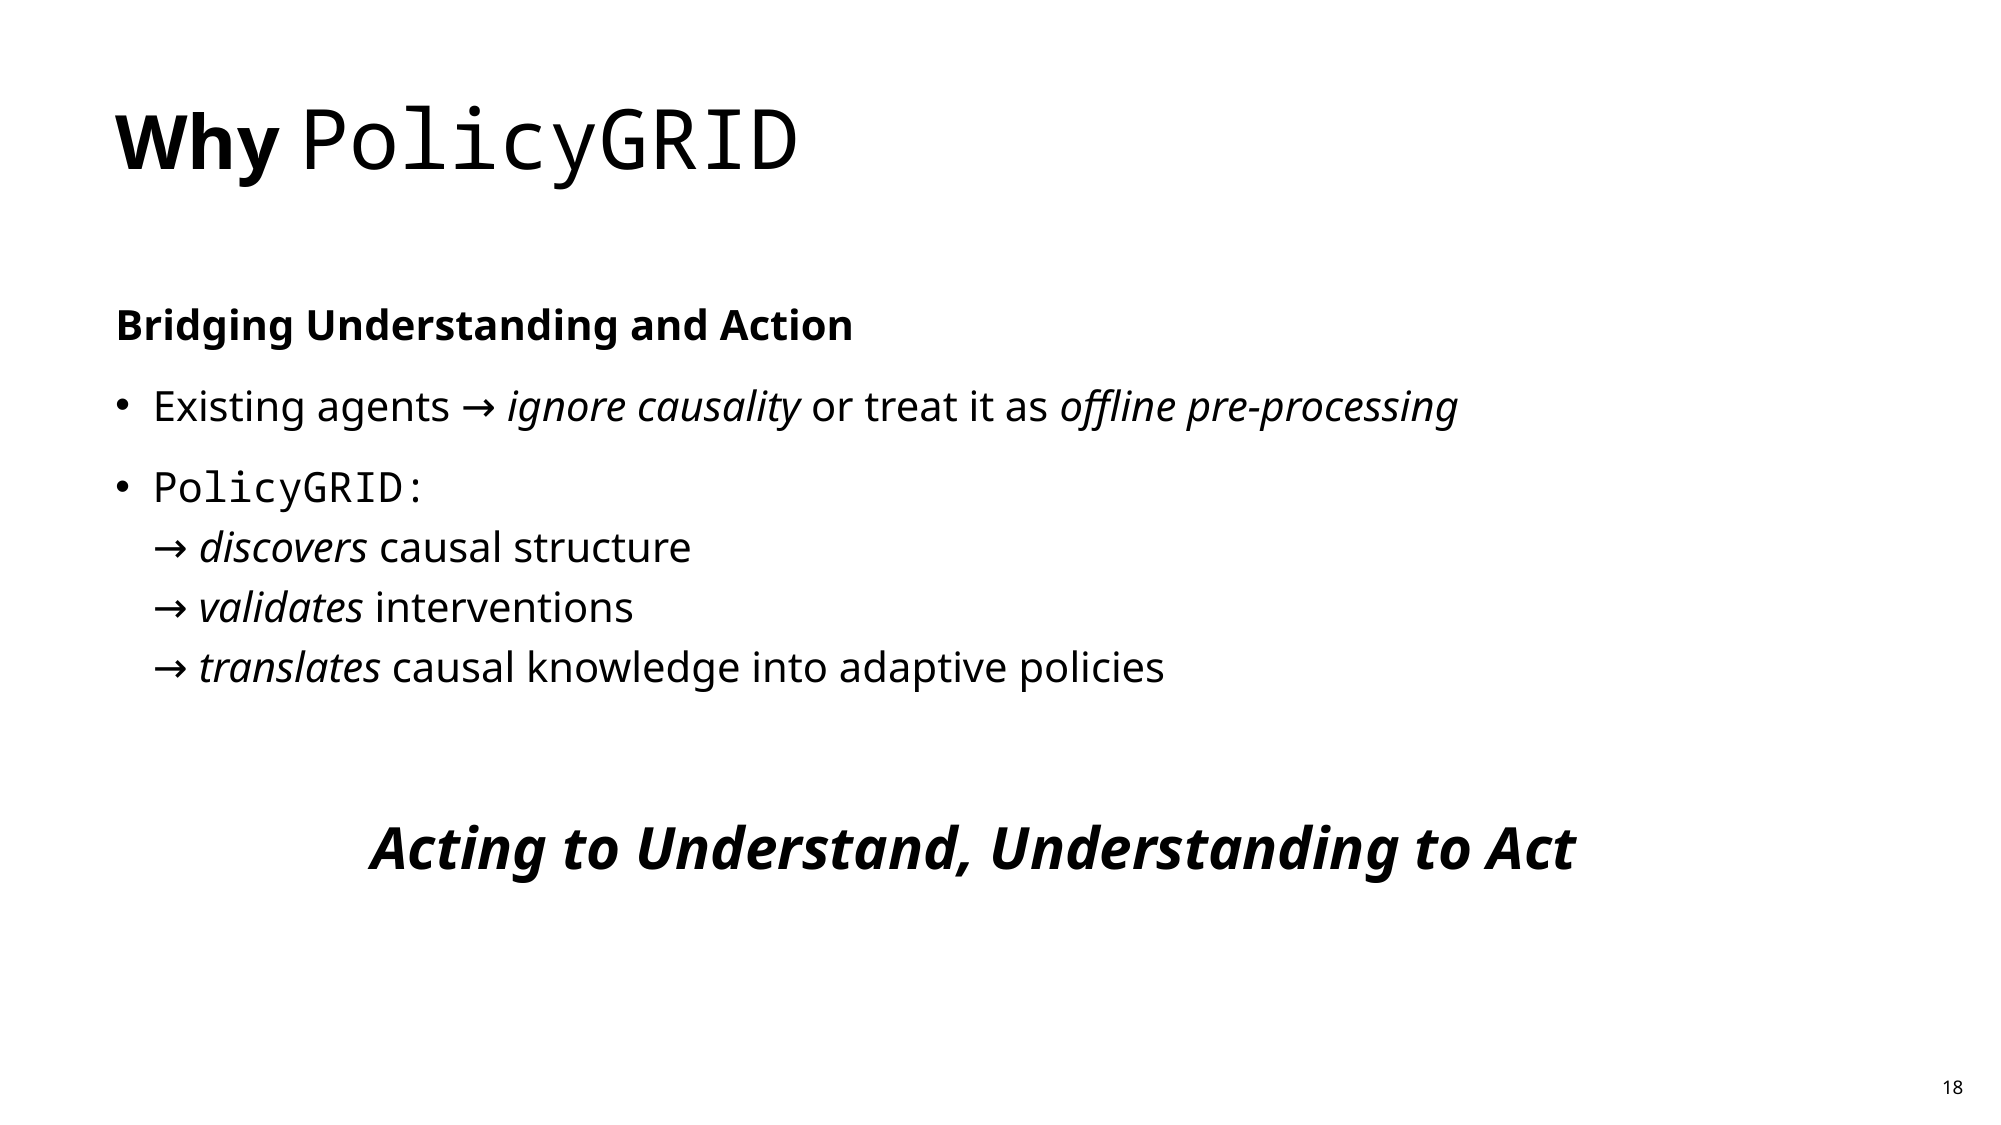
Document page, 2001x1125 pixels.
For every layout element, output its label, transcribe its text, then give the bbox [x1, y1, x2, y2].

slide_number 18 [1908, 1058, 1979, 1119]
list Bridging Understanding and Action Existing agents → ignore causality or treat it as offline pre-processing PolicyGRID: → discovers causal structure → validates interventions → translates causal knowledge into adaptive policies [100, 281, 1849, 728]
title Why PolicyGRID [100, 90, 1849, 276]
text_box Acting to Understand, Understanding to Act [100, 804, 1849, 889]
